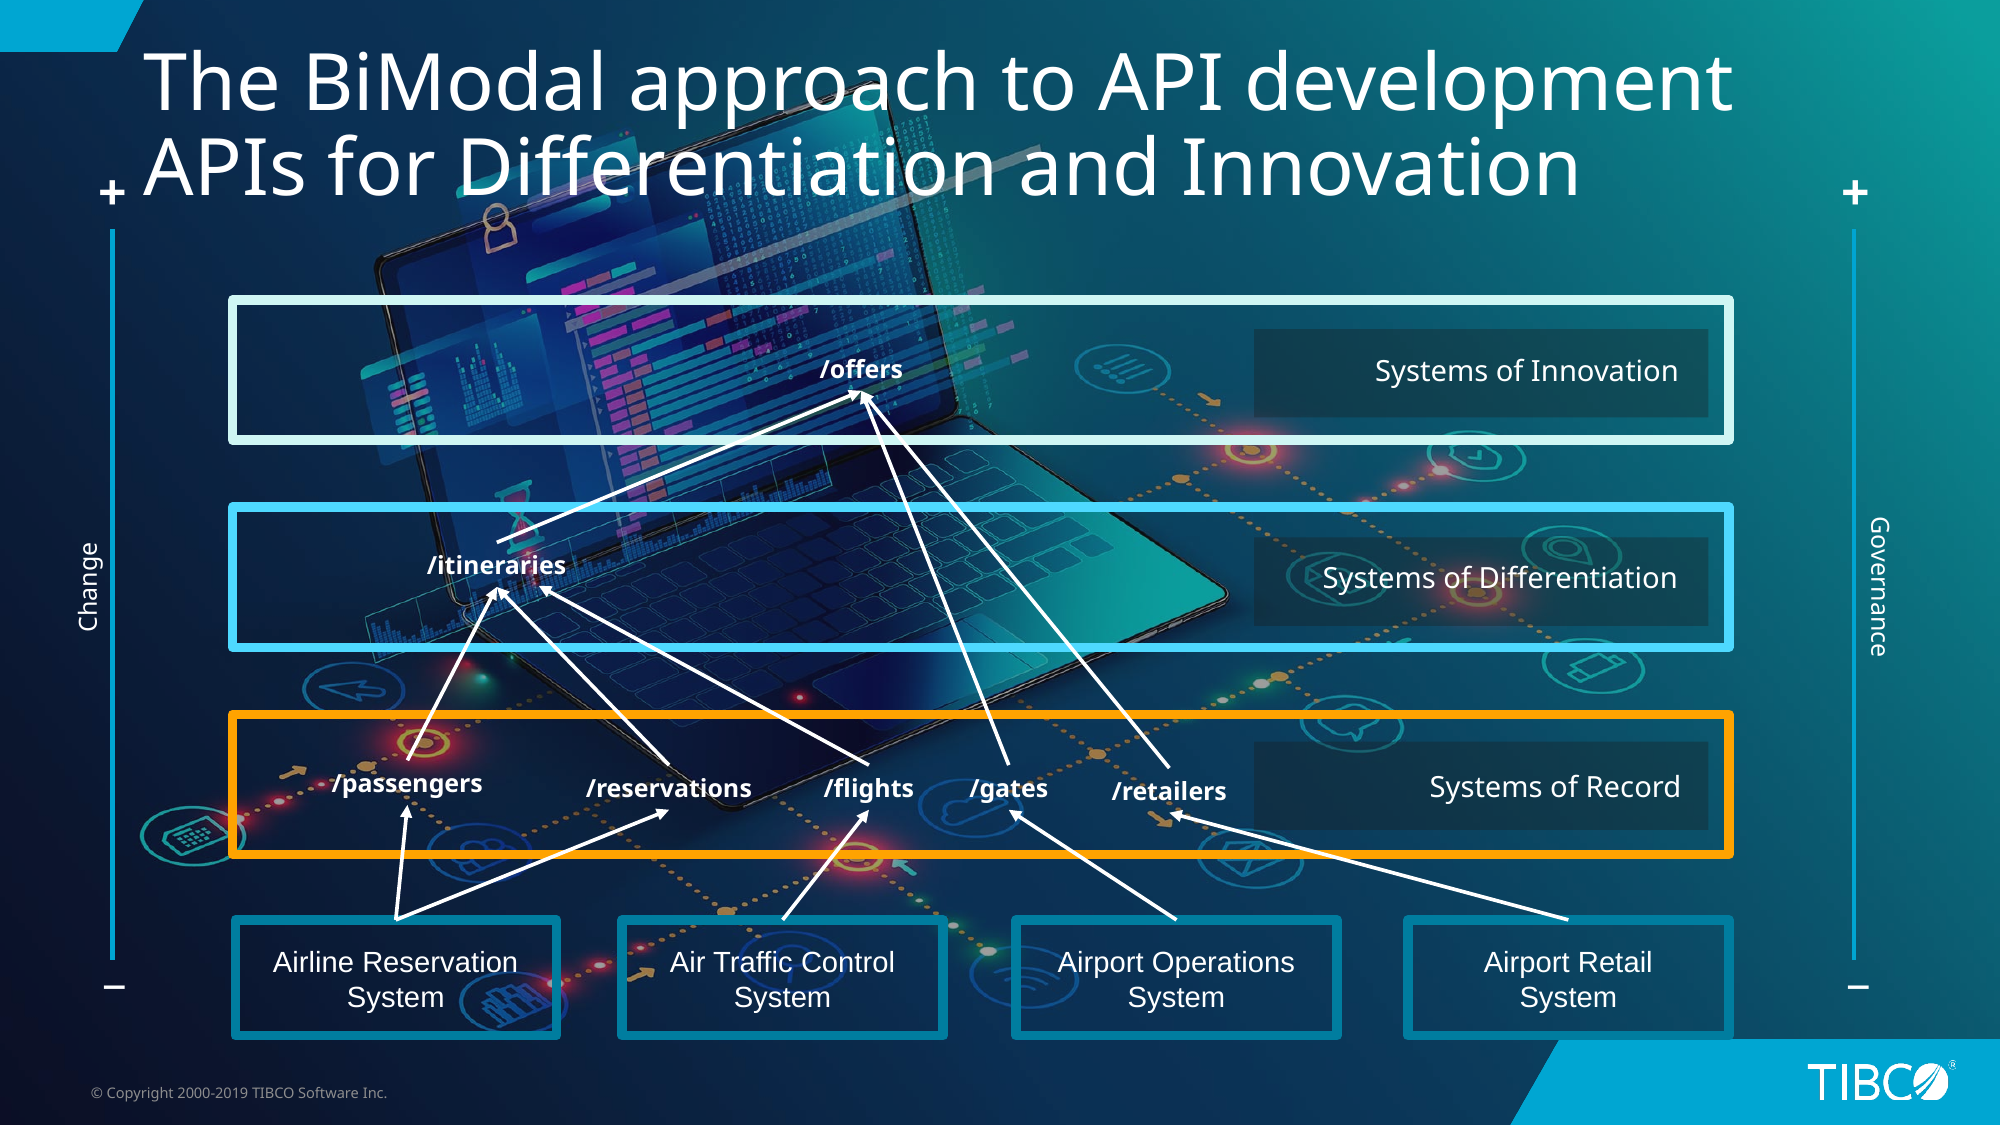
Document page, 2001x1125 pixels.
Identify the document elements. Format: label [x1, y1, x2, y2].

text_box [782, 810, 870, 921]
text_box [0, 0, 2000, 1125]
text_box [1008, 810, 1177, 921]
text_box [496, 587, 535, 766]
text_box [496, 391, 858, 543]
text_box [861, 391, 1170, 769]
text_box [1169, 813, 1569, 921]
text_box [407, 587, 495, 761]
text_box [538, 585, 855, 766]
text_box [395, 810, 670, 921]
text_box [395, 805, 408, 809]
